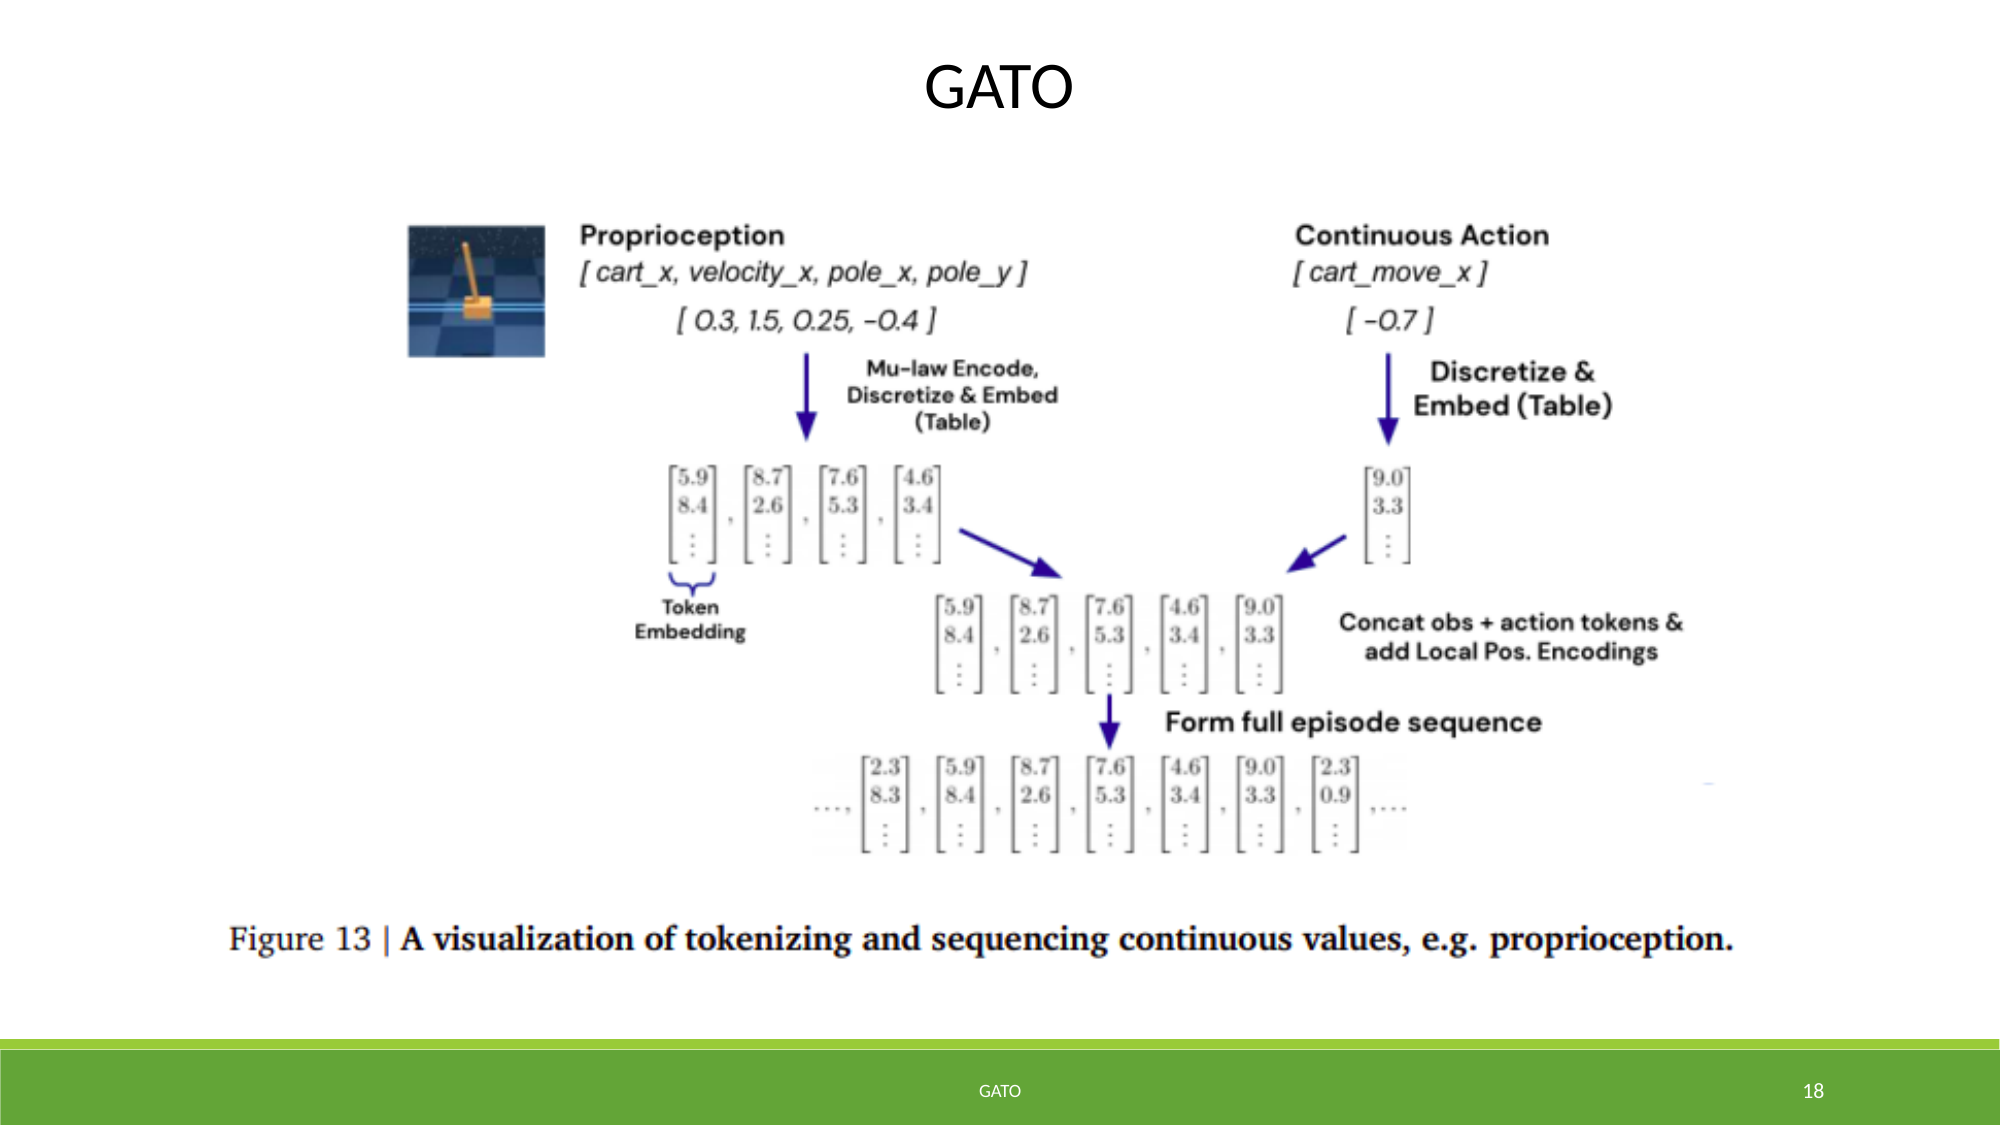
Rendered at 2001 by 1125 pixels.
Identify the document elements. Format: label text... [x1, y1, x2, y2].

slide_number 18 [1624, 1059, 1840, 1120]
text_box GATO [64, 34, 1936, 130]
footer GATO [604, 1059, 1396, 1120]
picture [182, 160, 1787, 965]
